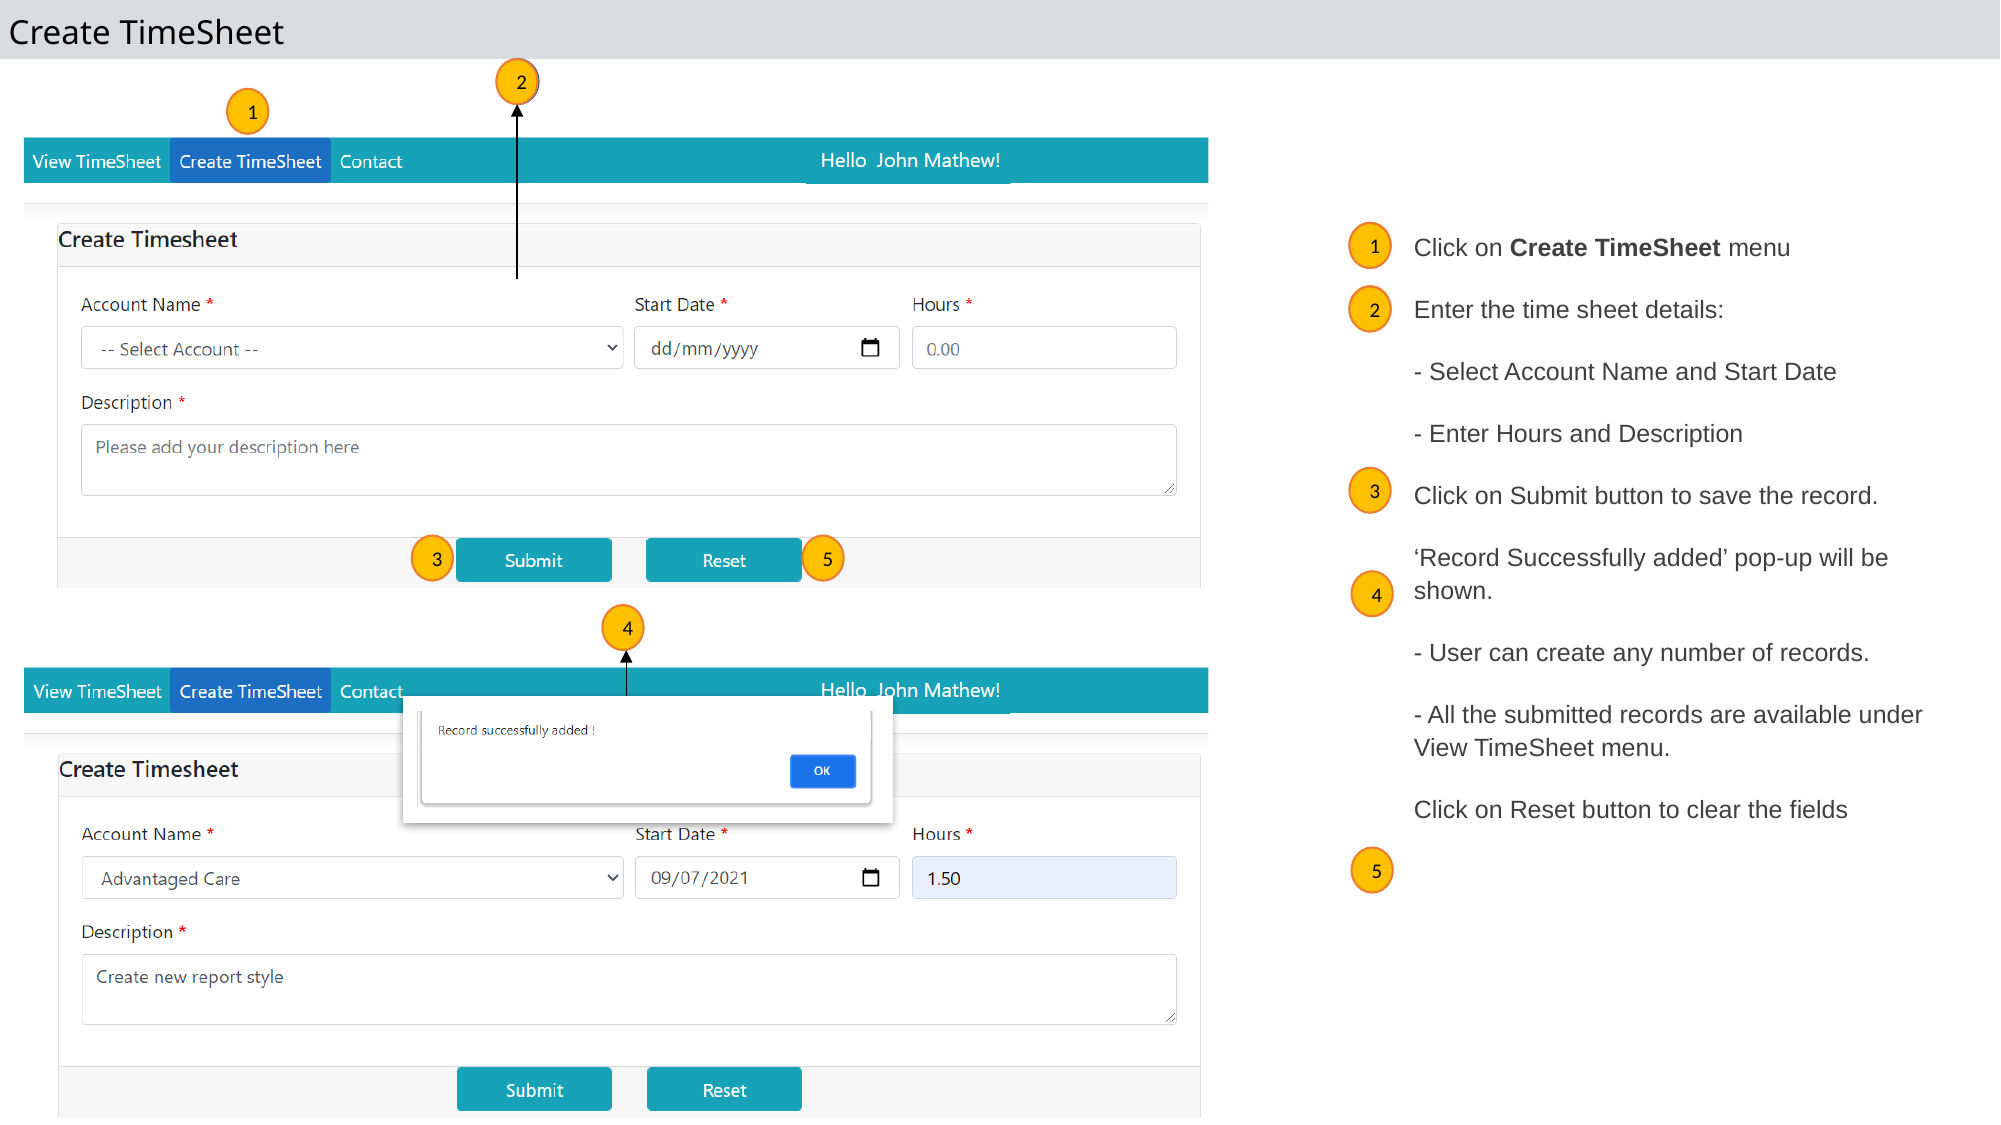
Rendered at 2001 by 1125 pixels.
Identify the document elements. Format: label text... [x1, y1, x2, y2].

picture [23, 667, 1209, 1118]
text_box 2 [1349, 286, 1391, 332]
text_box 1 [1349, 222, 1391, 269]
text_box 1 [227, 88, 269, 134]
picture [23, 136, 1209, 588]
text_box 3 [1349, 467, 1391, 513]
text_box 4 [1351, 571, 1393, 617]
text_box Click on Create TimeSheet menu Enter the time sheet details: - Select Account Name and Start Date - Enter Hours and Description Click on Submit button to save the record. ‘Record Successfully added’ pop-up will be shown. - User can create any number of records. - All the submitted records are available under View TimeSheet menu. Click on Reset button to clear the fields [1383, 220, 1973, 922]
text_box Create TimeSheet [0, 0, 2000, 59]
text_box 2 [496, 58, 538, 104]
text_box 4 [602, 604, 644, 651]
text_box 5 [1351, 847, 1393, 893]
